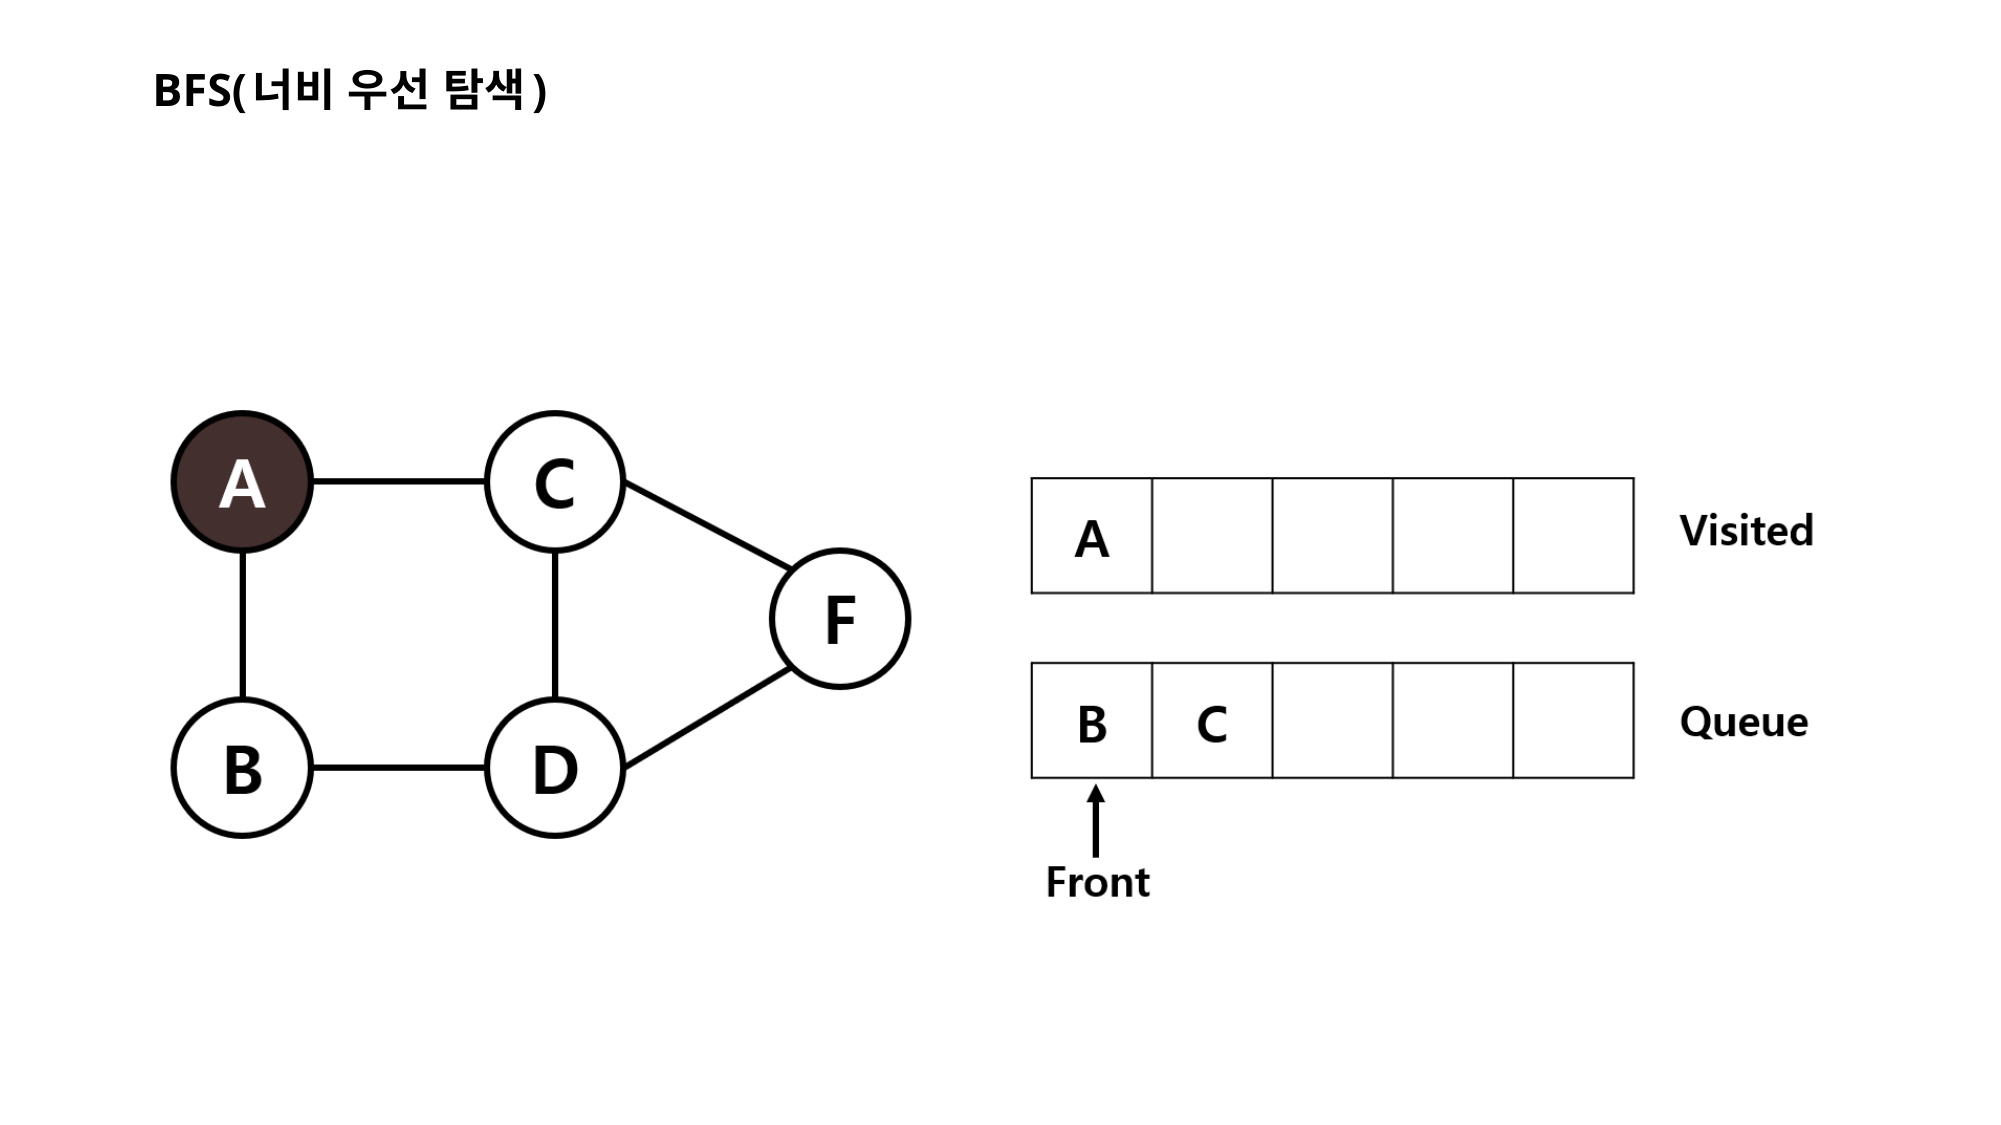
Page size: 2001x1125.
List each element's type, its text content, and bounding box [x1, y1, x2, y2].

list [137, 387, 1863, 925]
title BFS(너비 우선 탐색) [137, 59, 1863, 178]
